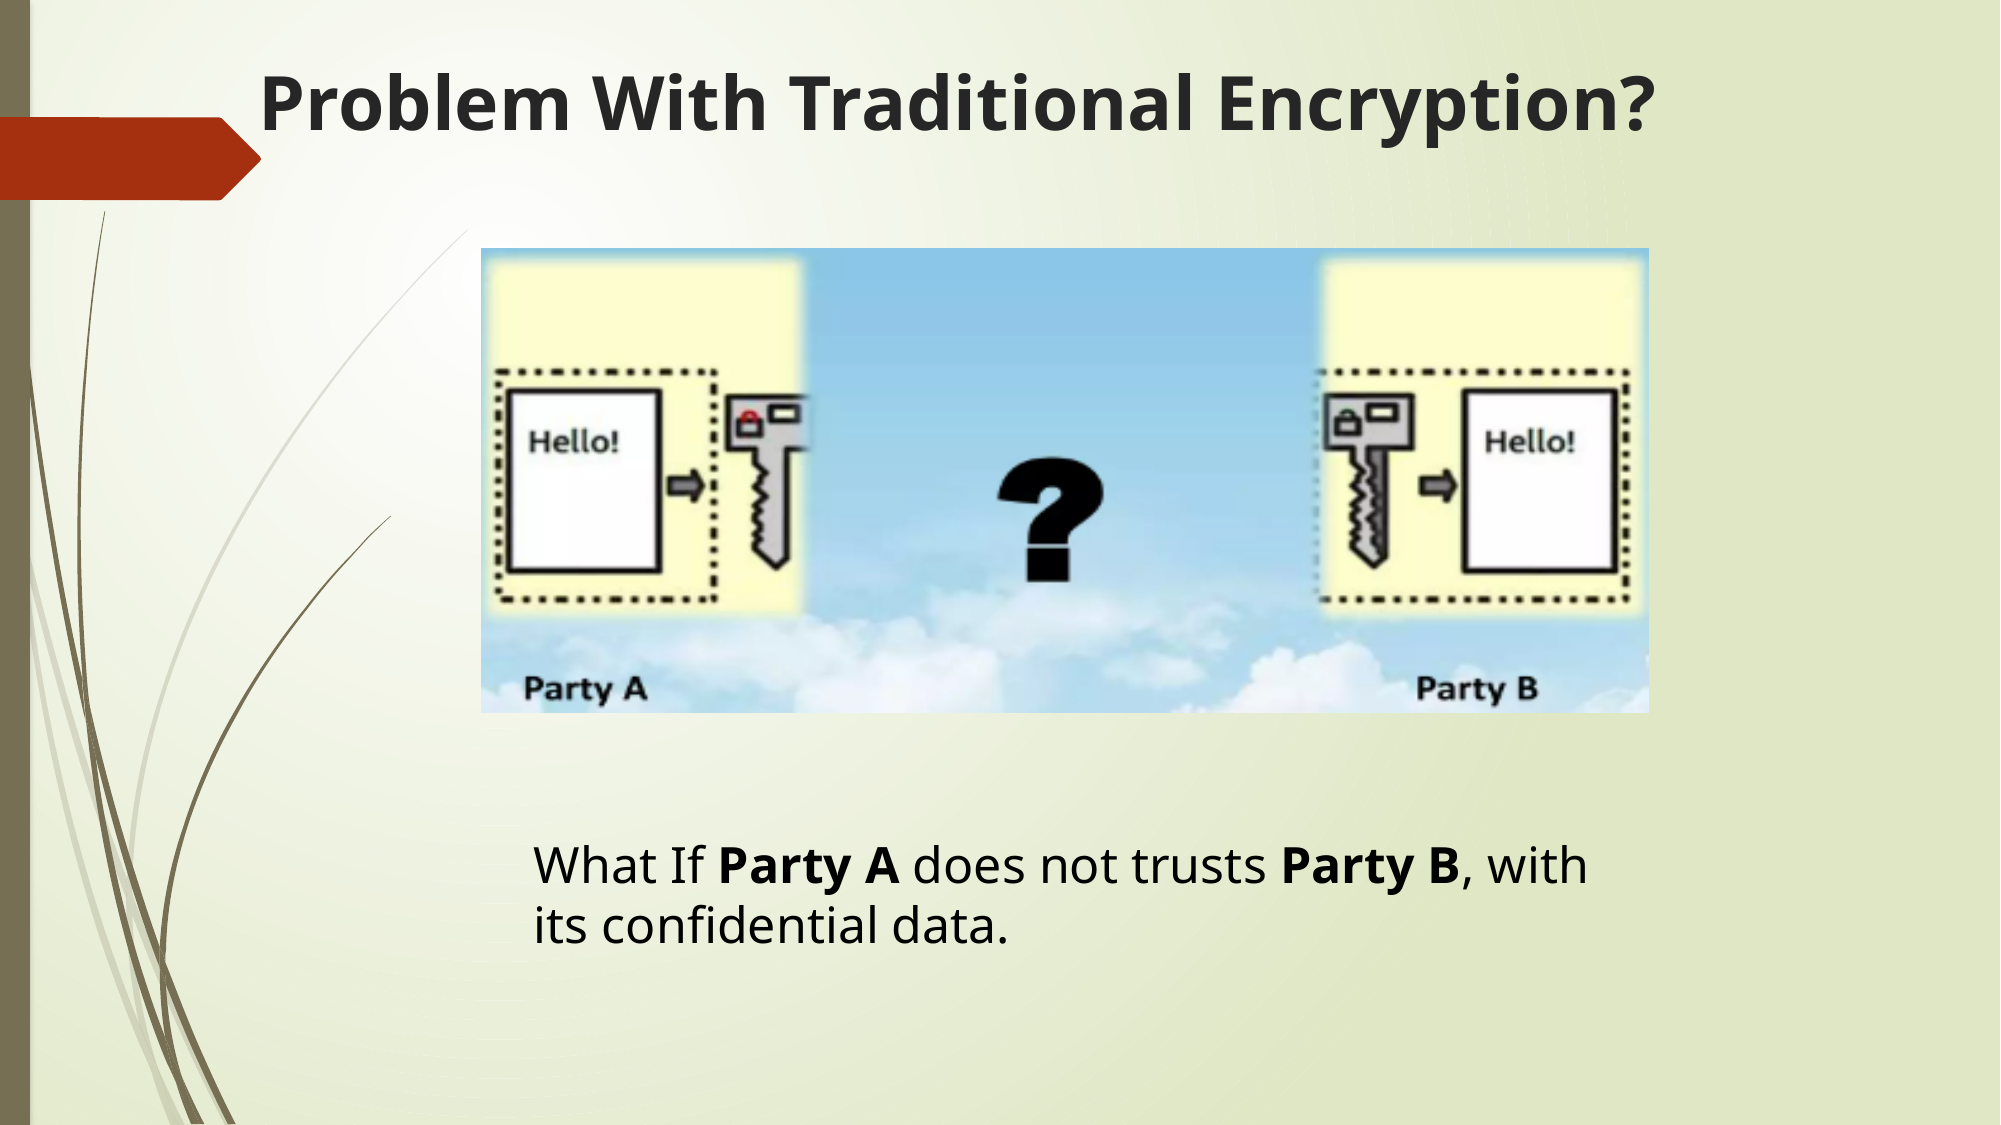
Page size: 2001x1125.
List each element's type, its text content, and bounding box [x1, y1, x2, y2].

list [481, 248, 1649, 713]
text_box What If Party A does not trusts Party B, with its confidential data. [519, 825, 1612, 961]
title Problem With Traditional Encryption? [243, 48, 1887, 229]
